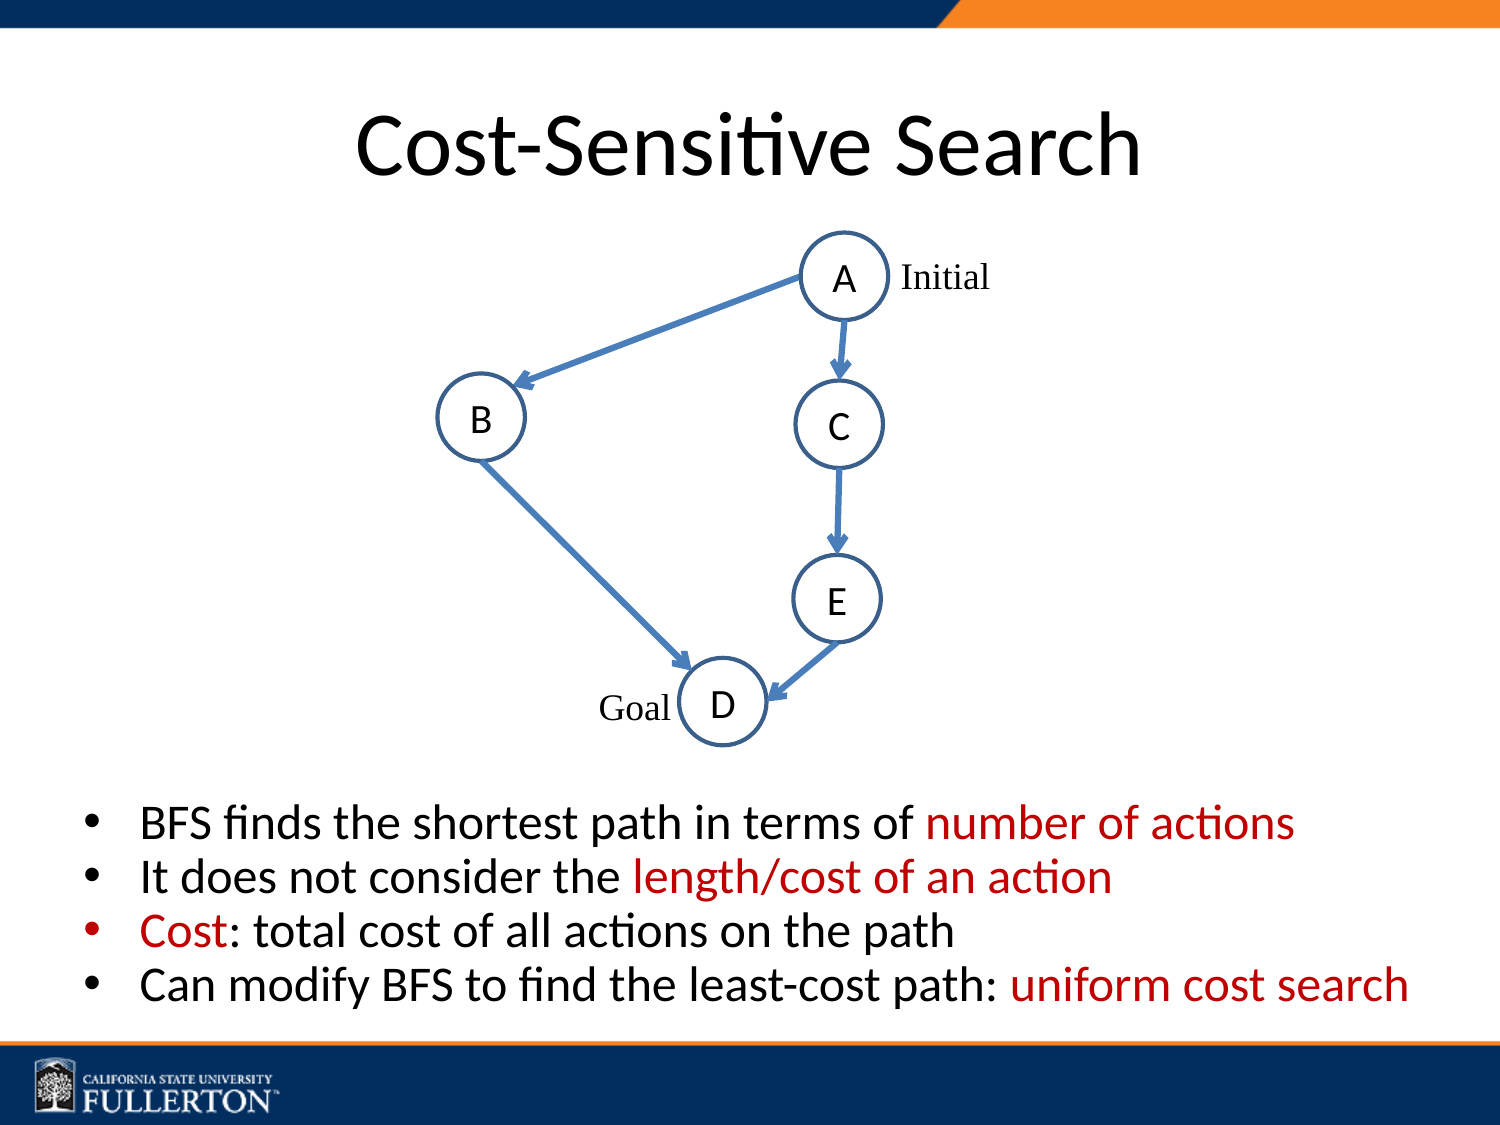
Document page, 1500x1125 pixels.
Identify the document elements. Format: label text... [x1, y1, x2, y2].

picture [0, 0, 1500, 1125]
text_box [437, 232, 889, 746]
title Cost-Sensitive Search [75, 45, 1425, 233]
text_box Initial [893, 244, 1006, 305]
list BFS finds the shortest path in terms of number of actions It does not consider the length/cost of an action Cost: total cost of all actions on the path Can modify BFS to find the least-cost path: uniform cost search [68, 789, 1469, 1050]
